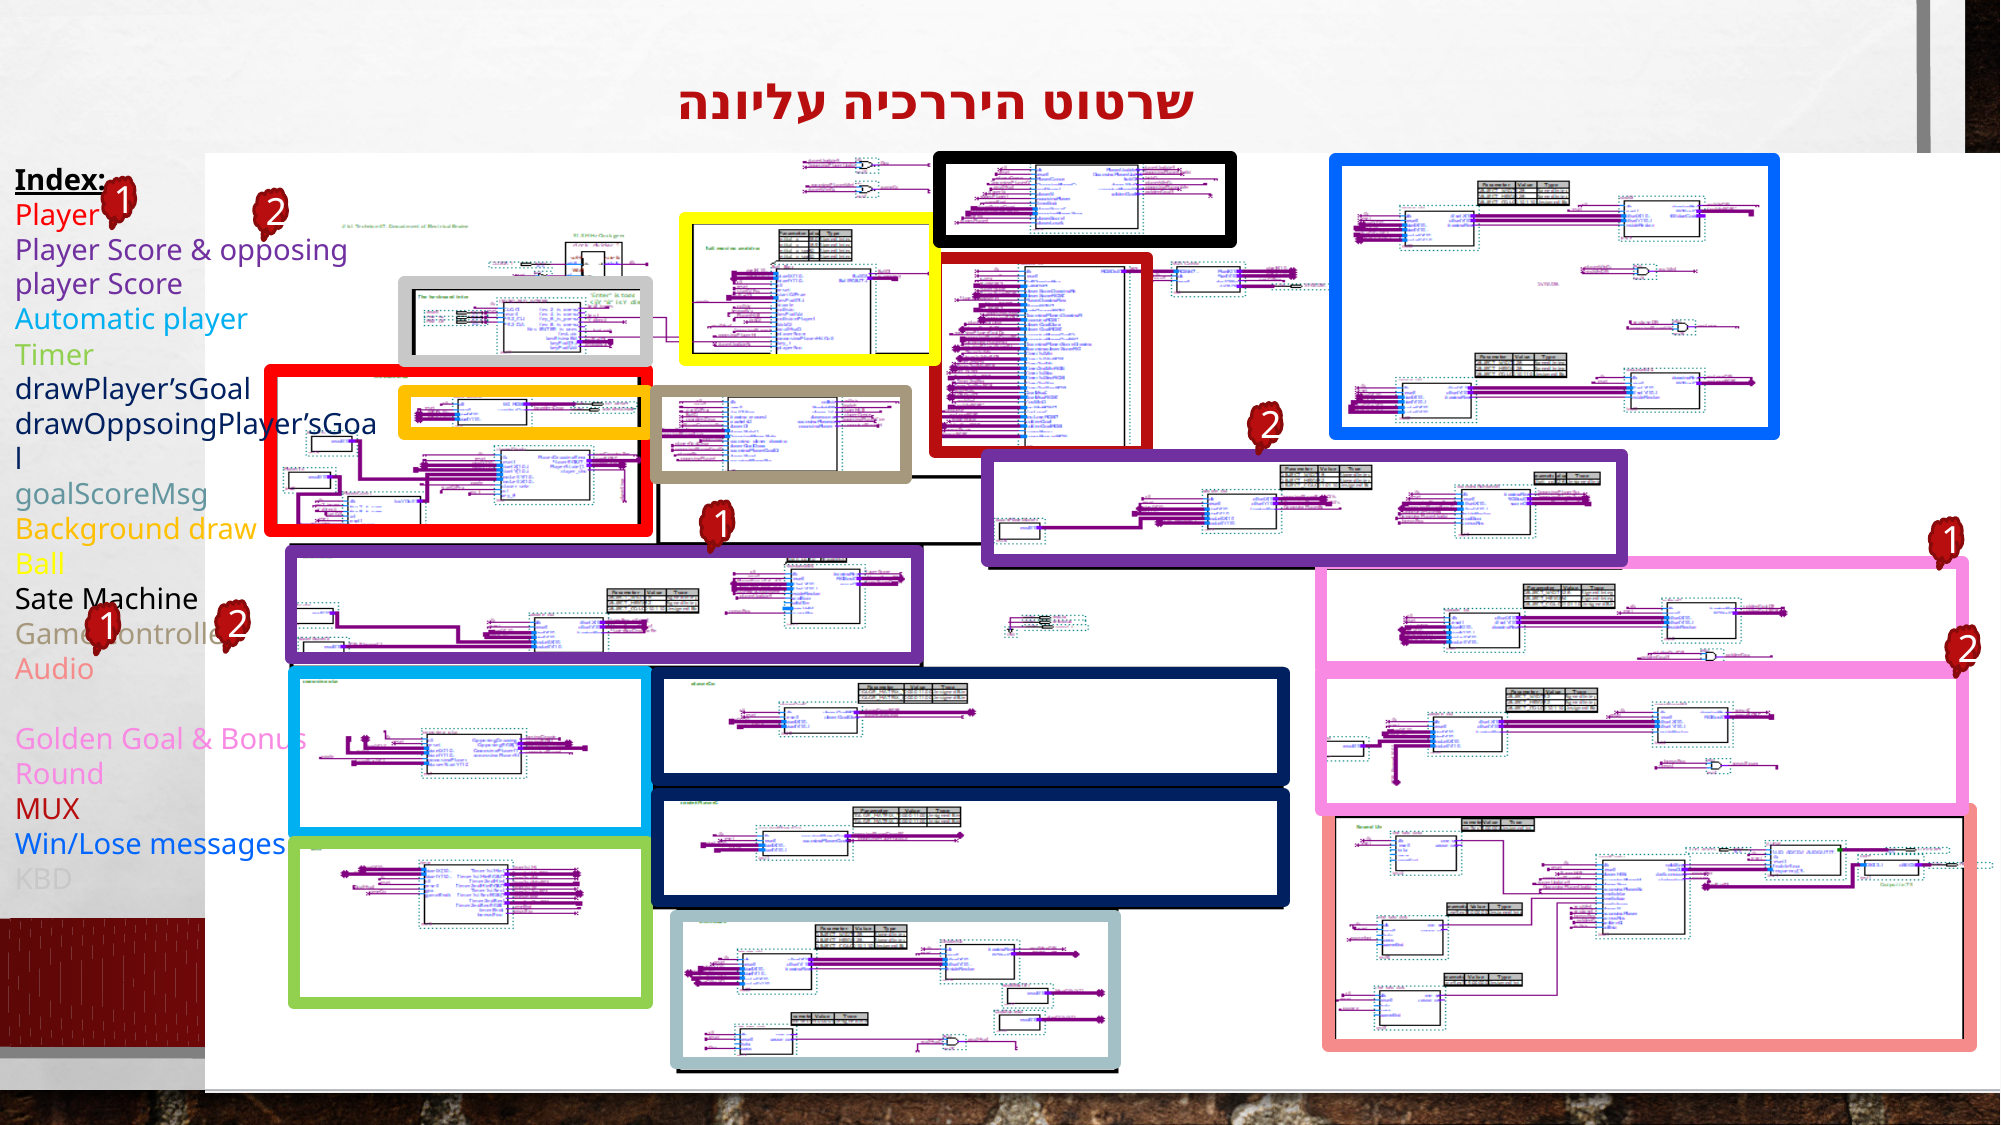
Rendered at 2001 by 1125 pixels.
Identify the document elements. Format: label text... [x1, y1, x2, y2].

text_box 1 [100, 175, 138, 231]
text_box Index: Player Player Score & opposing player Score Automatic player Timer drawPlayer’sGoal drawOppsoingPlayer’sGoal goalScoreMsg Background draw Ball Sate Machine Game controller Audio Golden Goal & Bonus Round MUX Win/Lose messages KBD [0, 153, 205, 903]
text_box 1 [84, 601, 122, 657]
picture [205, 318, 210, 333]
picture [0, 0, 2000, 1125]
text_box שרטוט היררכיה עליונה [532, 61, 1339, 137]
